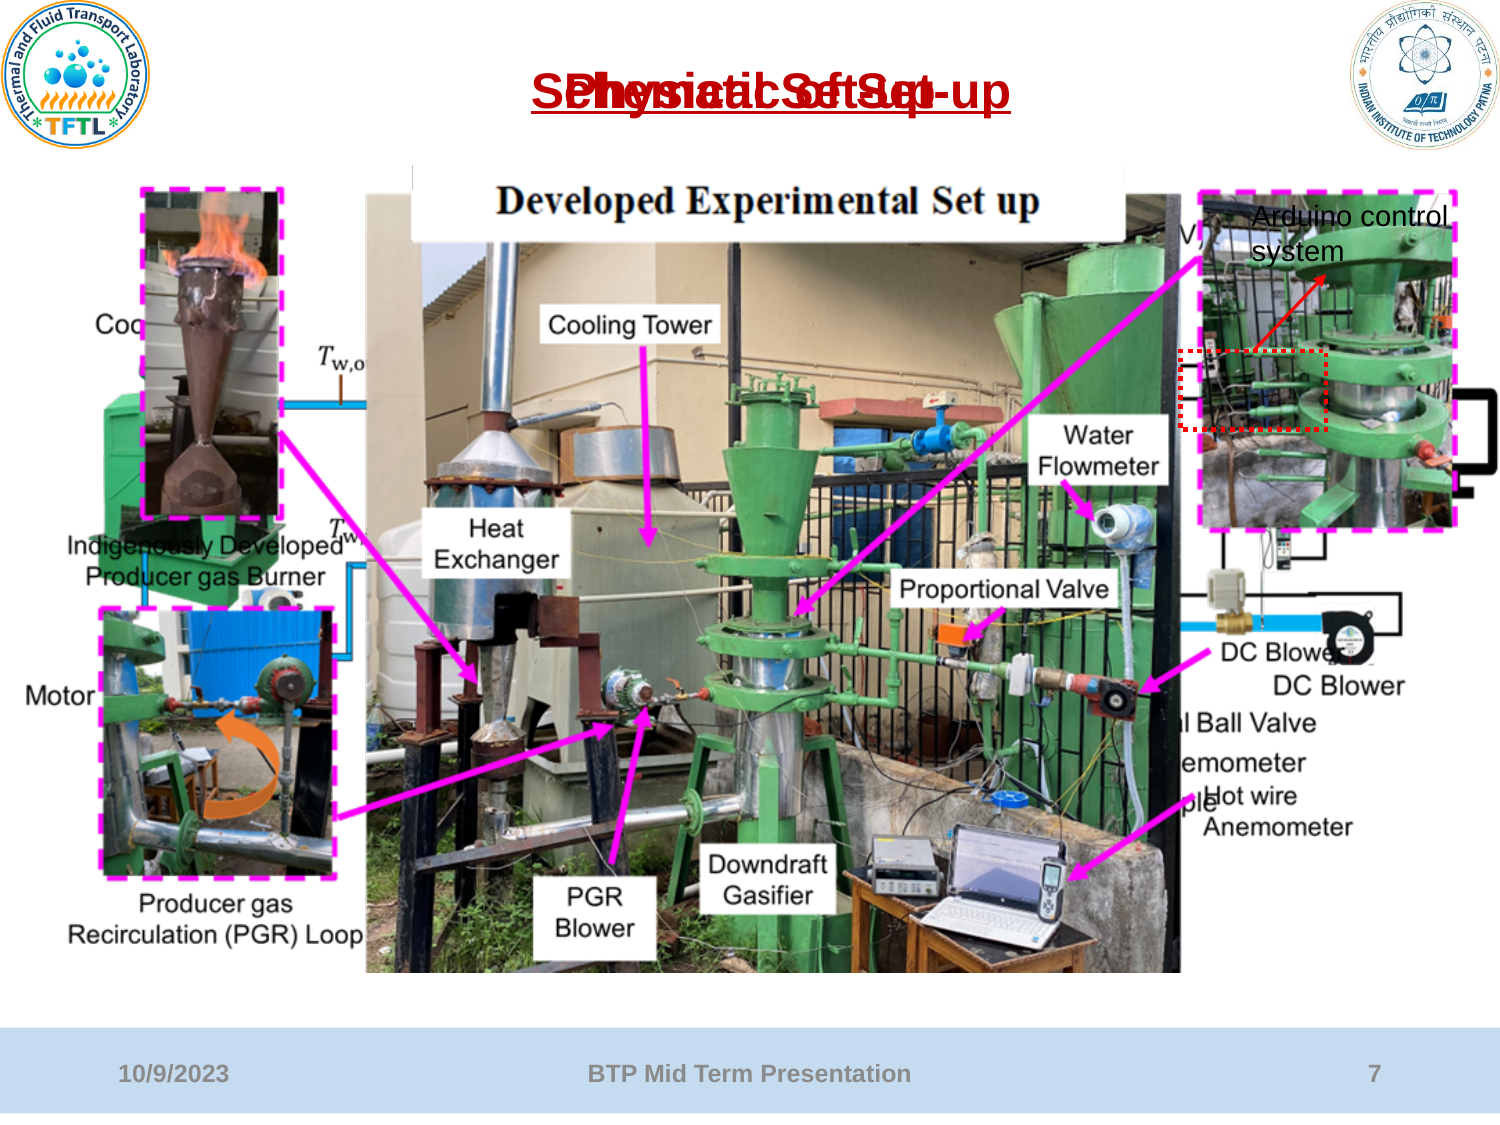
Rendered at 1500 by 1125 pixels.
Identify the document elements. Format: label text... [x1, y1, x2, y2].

footer BTP Mid Term Presentation [496, 1042, 1004, 1103]
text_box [1253, 273, 1327, 351]
picture [1350, 0, 1500, 51]
picture [0, 0, 150, 51]
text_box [0, 51, 1500, 973]
slide_number 7 [1059, 1042, 1397, 1103]
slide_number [103, 1042, 441, 1103]
